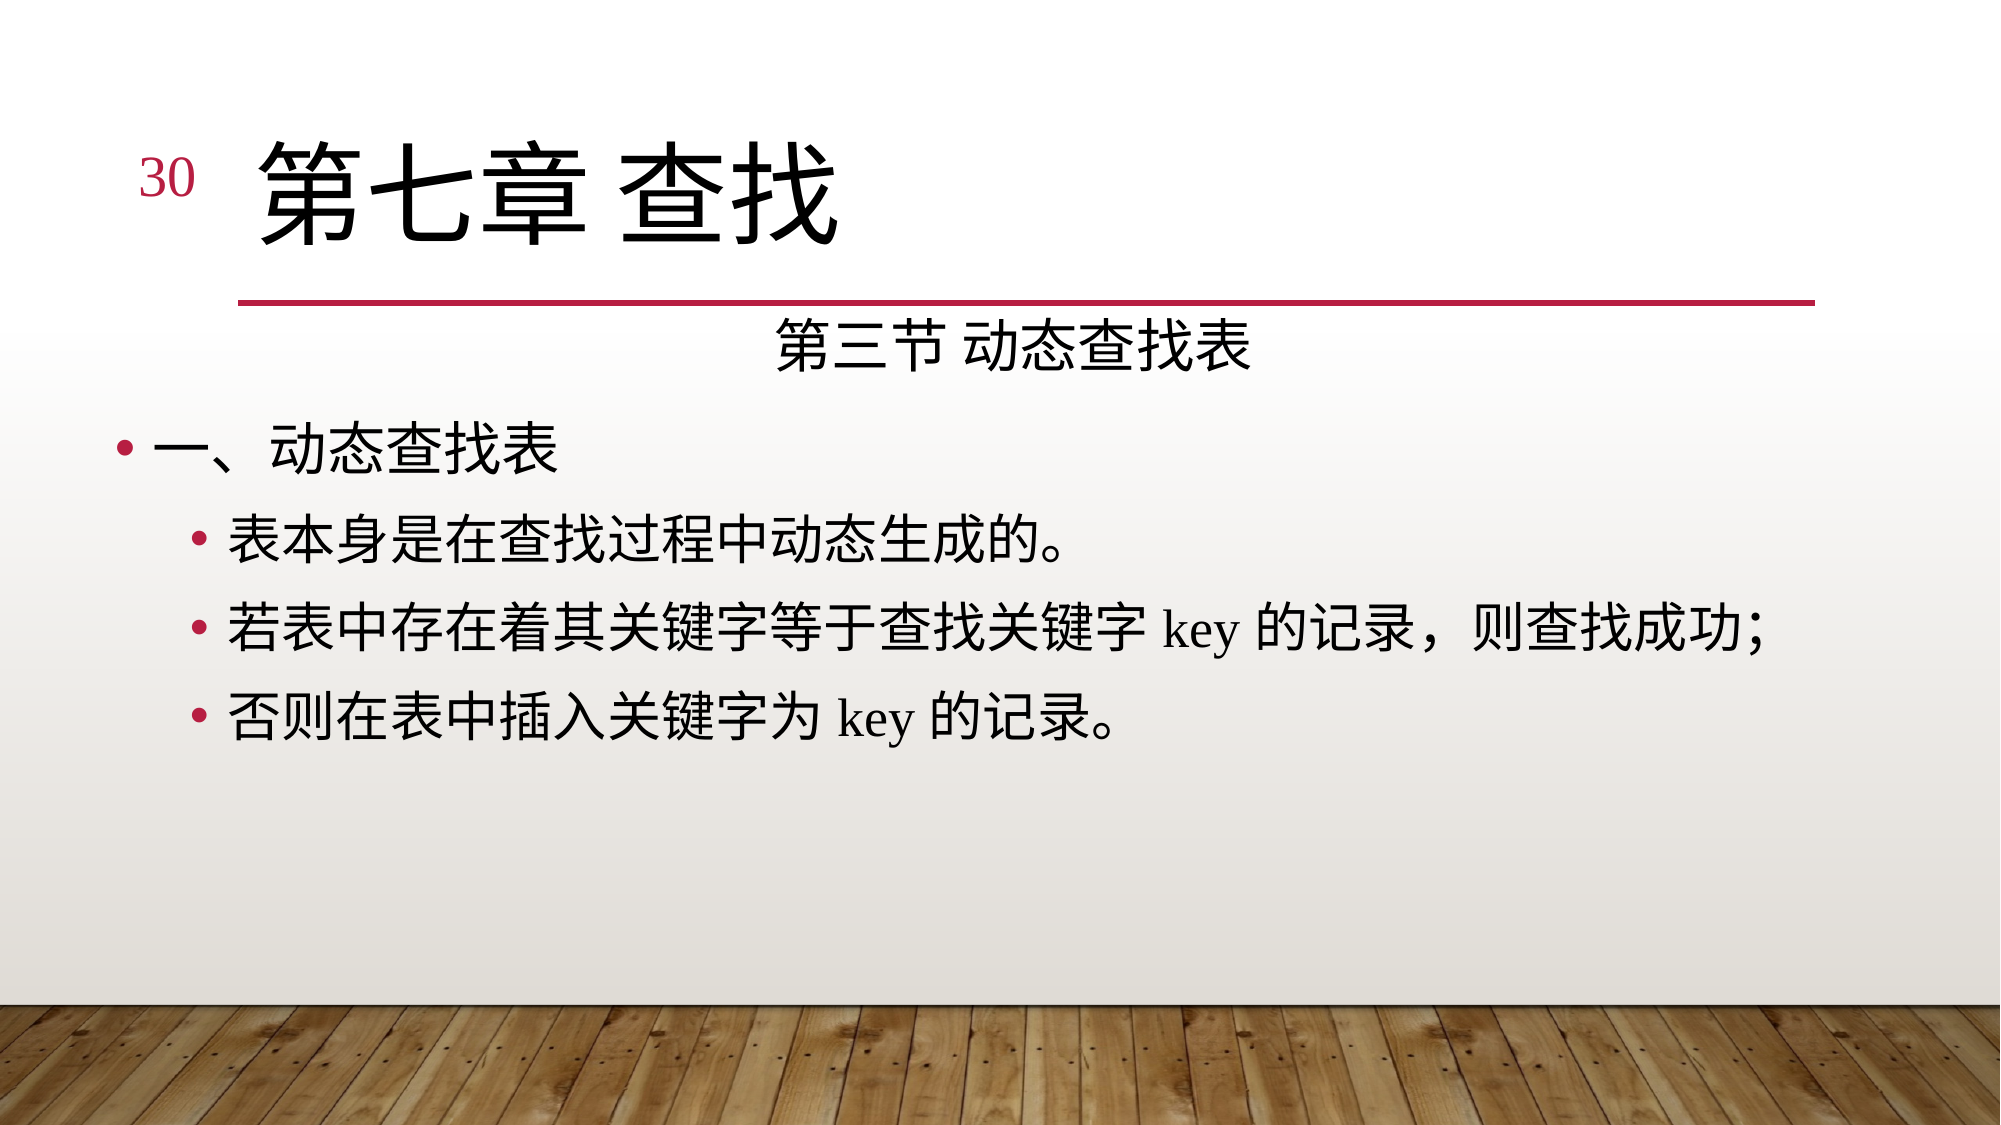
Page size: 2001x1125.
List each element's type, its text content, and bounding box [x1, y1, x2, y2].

title 第七章 查找 [238, 131, 1814, 305]
slide_number 30 [78, 131, 212, 214]
list 一、动态查找表 表本身是在查找过程中动态生成的。 若表中存在着其关键字等于查找关键字key的记录，则查找成功； 否则在表中插入关键字为key的记录。 [100, 390, 1900, 1091]
text_box 第三节 动态查找表 [758, 301, 1666, 387]
picture [0, 1005, 2000, 1125]
